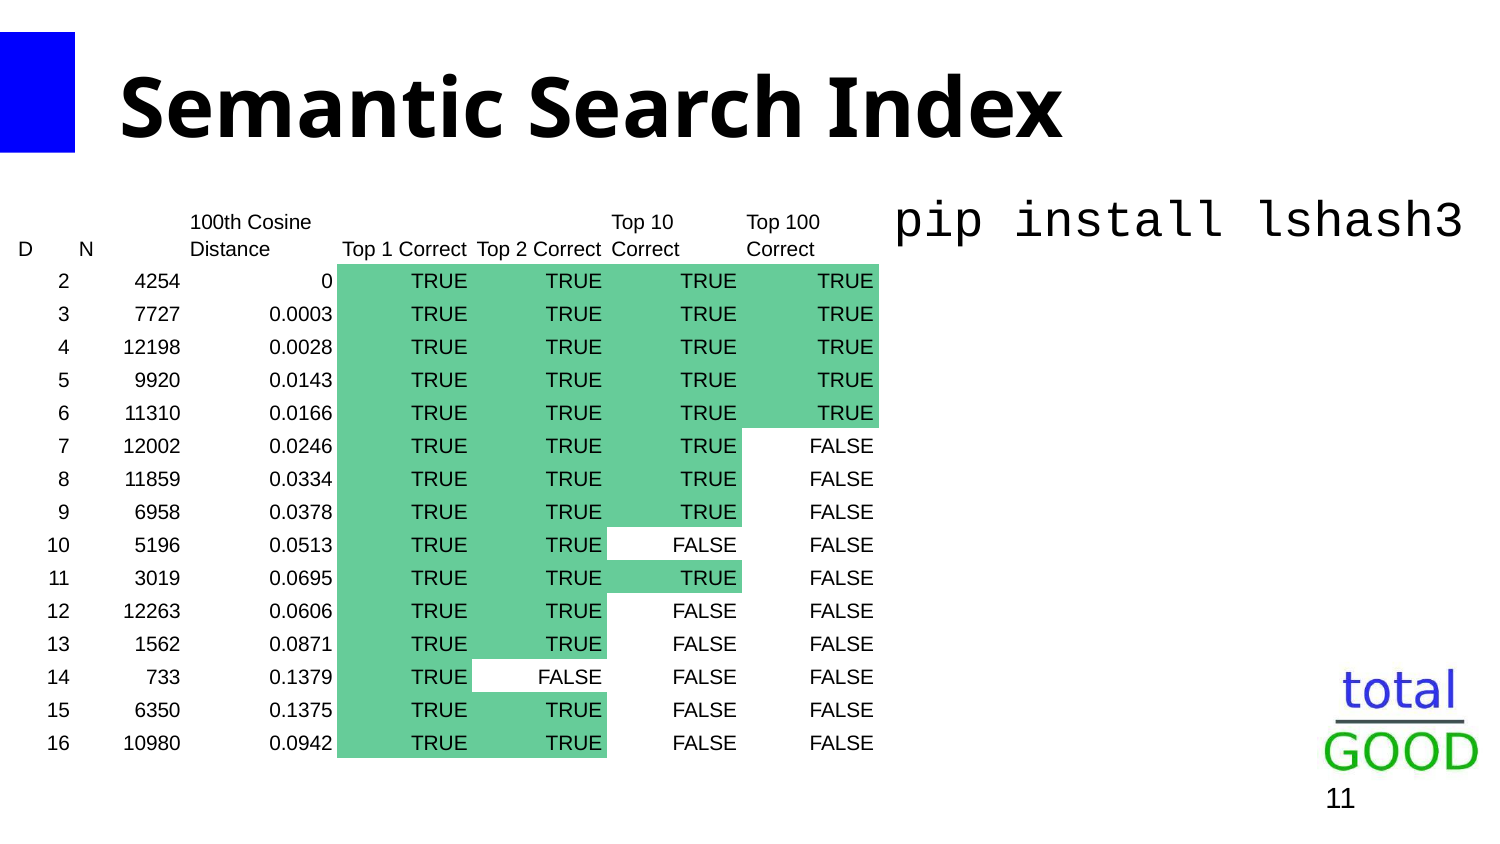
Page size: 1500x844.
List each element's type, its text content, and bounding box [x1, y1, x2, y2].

table_cell TRUE [607, 461, 742, 494]
table_cell TRUE [337, 626, 472, 659]
table_cell 0.0028 [185, 329, 337, 362]
table_cell TRUE [337, 527, 472, 560]
table_cell TRUE [472, 692, 607, 725]
table_cell FALSE [607, 659, 742, 692]
table_cell FALSE [742, 494, 879, 527]
table_cell TRUE [607, 560, 742, 593]
table_cell 0.1375 [185, 692, 337, 725]
table_cell 6350 [74, 692, 185, 725]
table_cell FALSE [742, 527, 879, 560]
table_cell 15 [14, 692, 74, 725]
table_header Top 100 Correct [742, 189, 878, 264]
table_cell TRUE [337, 428, 472, 461]
table_cell 7 [14, 428, 74, 461]
table_cell TRUE [472, 297, 607, 329]
table_cell 0.0143 [185, 362, 337, 395]
table_cell TRUE [742, 329, 879, 362]
table_cell TRUE [337, 329, 472, 362]
table_header Top 2 Correct [472, 189, 607, 264]
table_cell TRUE [742, 264, 878, 297]
table_cell 12198 [74, 329, 185, 362]
table_cell TRUE [472, 560, 607, 593]
table_cell 733 [74, 659, 185, 692]
table_cell 16 [14, 725, 74, 758]
table_cell TRUE [607, 329, 742, 362]
table_cell TRUE [607, 264, 742, 297]
table_cell 4254 [74, 264, 185, 297]
table_cell TRUE [607, 297, 742, 329]
table_cell FALSE [742, 692, 879, 725]
table_cell FALSE [742, 560, 879, 593]
table_cell 4 [14, 329, 74, 362]
table_cell TRUE [472, 395, 607, 428]
table_cell TRUE [337, 264, 472, 297]
table_cell TRUE [472, 461, 607, 494]
table_cell TRUE [472, 428, 607, 461]
table_cell FALSE [472, 659, 607, 692]
table_cell 12263 [74, 593, 185, 626]
table_cell TRUE [472, 362, 607, 395]
table_cell 0.0695 [185, 560, 337, 593]
table_cell TRUE [472, 725, 607, 758]
table_header Top 1 Correct [337, 189, 472, 264]
table_header N [74, 189, 185, 264]
table_header D [14, 189, 74, 264]
table_cell 0.0003 [185, 297, 337, 329]
table_cell 1562 [74, 626, 185, 659]
table_cell TRUE [337, 494, 472, 527]
table_cell 0.0166 [185, 395, 337, 428]
table_cell TRUE [472, 593, 607, 626]
slide_number ‹#› [1325, 779, 1416, 844]
table_cell TRUE [472, 329, 607, 362]
table_cell TRUE [337, 725, 472, 758]
text_box pip install lshash3 [878, 124, 1482, 309]
table_cell 12002 [74, 428, 185, 461]
picture [1317, 640, 1489, 812]
table_cell 13 [14, 626, 74, 659]
table_cell 9 [14, 494, 74, 527]
table_cell FALSE [742, 593, 879, 626]
table_cell TRUE [472, 264, 607, 297]
table_cell 5196 [74, 527, 185, 560]
table_cell 14 [14, 659, 74, 692]
table_cell 0.0871 [185, 626, 337, 659]
table_cell 10 [14, 527, 74, 560]
table_cell FALSE [742, 461, 879, 494]
table_header 100th Cosine Distance [185, 189, 337, 264]
table_cell 0.0246 [185, 428, 337, 461]
table_cell 0.0378 [185, 494, 337, 527]
table_cell FALSE [742, 659, 879, 692]
table_cell 3 [14, 297, 74, 329]
table_cell FALSE [742, 428, 879, 461]
table_cell TRUE [337, 297, 472, 329]
table_cell TRUE [337, 395, 472, 428]
table_cell 0 [185, 264, 337, 297]
table_cell 8 [14, 461, 74, 494]
table_cell TRUE [742, 395, 879, 428]
table_cell FALSE [607, 593, 742, 626]
table_cell TRUE [337, 560, 472, 593]
table_cell FALSE [607, 626, 742, 659]
table_cell 6958 [74, 494, 185, 527]
table_cell TRUE [742, 362, 879, 395]
table_cell 12 [14, 593, 74, 626]
table_cell TRUE [337, 593, 472, 626]
table_header Top 10 Correct [607, 189, 742, 264]
table_cell 0.0334 [185, 461, 337, 494]
table_cell TRUE [607, 395, 742, 428]
table_cell TRUE [472, 494, 607, 527]
table_cell 6 [14, 395, 74, 428]
table_cell 5 [14, 362, 74, 395]
table_cell 2 [14, 264, 74, 297]
table_cell 11310 [74, 395, 185, 428]
title Semantic Search Index [107, 33, 1425, 175]
table_cell TRUE [607, 494, 742, 527]
table_cell 9920 [74, 362, 185, 395]
table_cell TRUE [742, 297, 879, 329]
table_cell 0.0606 [185, 593, 337, 626]
table_cell FALSE [607, 725, 742, 758]
table_cell FALSE [607, 692, 742, 725]
table_cell TRUE [607, 362, 742, 395]
table_cell 11859 [74, 461, 185, 494]
table_cell 10980 [74, 725, 185, 758]
table_cell 0.1379 [185, 659, 337, 692]
table_cell TRUE [472, 626, 607, 659]
table_cell 0.0513 [185, 527, 337, 560]
table_cell TRUE [337, 362, 472, 395]
table_cell 3019 [74, 560, 185, 593]
table_cell TRUE [337, 461, 472, 494]
table_cell FALSE [742, 626, 879, 659]
table_cell TRUE [337, 692, 472, 725]
table_cell 7727 [74, 297, 185, 329]
table_cell FALSE [742, 725, 879, 758]
table_cell TRUE [607, 428, 742, 461]
table_cell TRUE [472, 527, 607, 560]
table_cell FALSE [607, 527, 742, 560]
table_cell 0.0942 [185, 725, 337, 758]
table_cell TRUE [337, 659, 472, 692]
table_cell 11 [14, 560, 74, 593]
